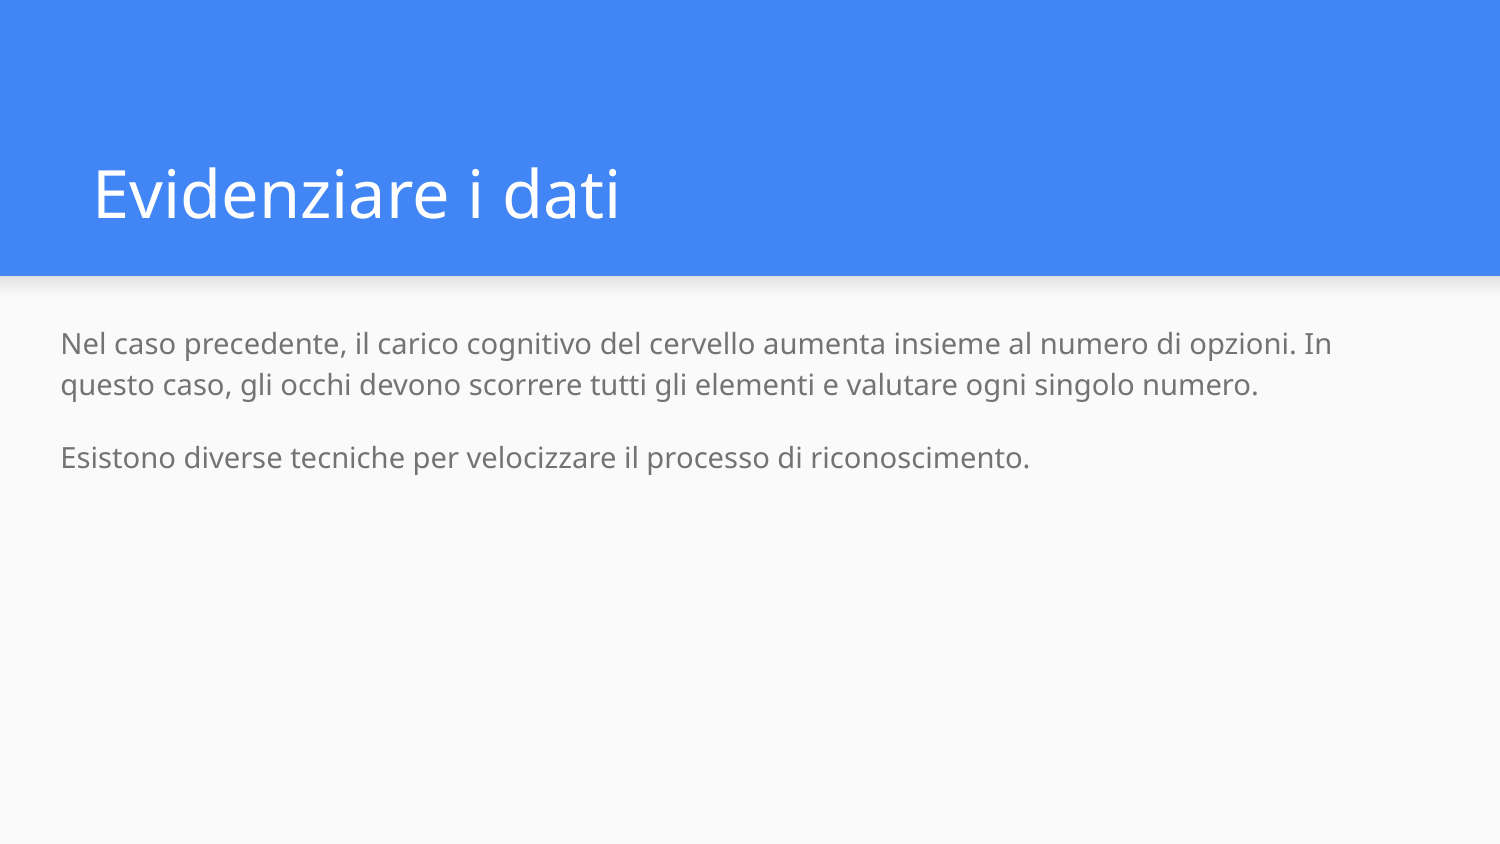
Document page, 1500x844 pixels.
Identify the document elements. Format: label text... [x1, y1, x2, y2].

list Nel caso precedente, il carico cognitivo del cervello aumenta insieme al numero di opzioni. In questo caso, gli occhi devono scorrere tutti gli elementi e valutare ogni singolo numero. Esistono diverse tecniche per velocizzare il processo di riconoscimento. [45, 305, 1416, 634]
title Evidenziare i dati [77, 121, 1427, 248]
